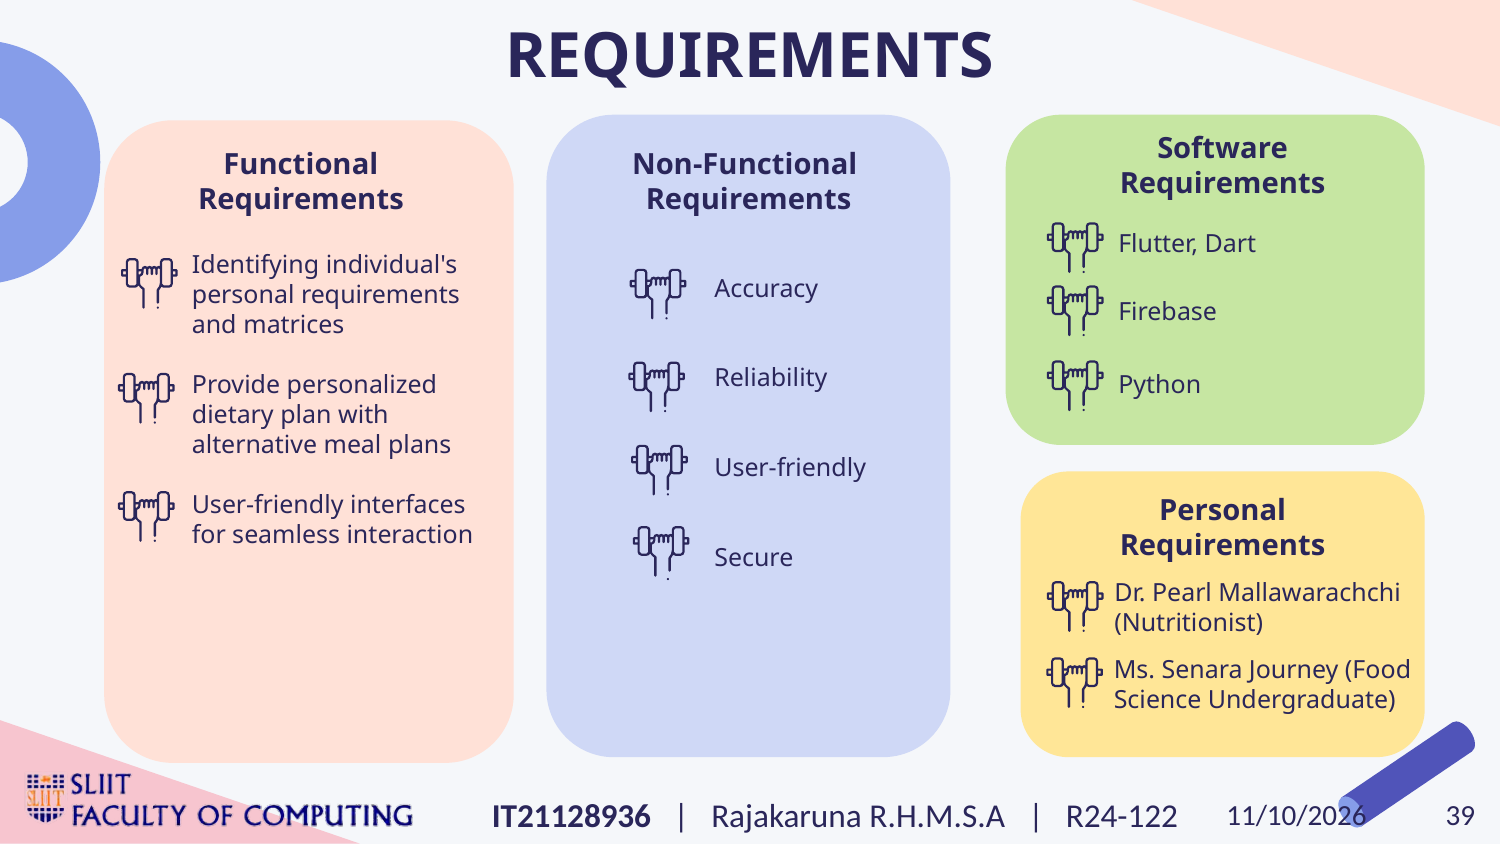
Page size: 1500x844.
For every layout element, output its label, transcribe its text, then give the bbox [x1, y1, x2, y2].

text_box [1018, 469, 1427, 760]
text_box Non-Functional Requirements [614, 148, 883, 212]
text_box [1046, 285, 1104, 337]
picture [0, 736, 422, 844]
text_box Software Requirements [1088, 132, 1357, 197]
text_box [1046, 657, 1104, 709]
slide_number 39 [1424, 783, 1491, 844]
text_box Dr. Pearl Mallawarachchi (Nutritionist) [1097, 575, 1451, 639]
text_box Ms. Senara Journey (Food Science Undergraduate) [1097, 651, 1450, 715]
text_box Identifying individual's personal requirements and matrices Provide personalized dietary plan with alternative meal plans User-friendly interfaces for seamless interaction [175, 202, 503, 595]
text_box Flutter, Dart [1101, 211, 1406, 275]
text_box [1046, 222, 1104, 274]
text_box [1003, 112, 1427, 448]
text_box Personal Requirements [1088, 494, 1357, 558]
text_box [1046, 580, 1104, 633]
text_box [544, 112, 953, 760]
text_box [117, 490, 175, 543]
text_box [120, 257, 178, 309]
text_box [630, 444, 688, 496]
text_box [102, 118, 516, 765]
title REQUIREMENTS [118, 0, 1382, 94]
text_box IT21128936 | Rajakaruna R.H.M.S.A | R24-122 [475, 782, 1307, 844]
text_box Firebase [1101, 279, 1296, 343]
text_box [632, 525, 690, 581]
text_box Functional Requirements [105, 148, 497, 212]
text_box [1046, 360, 1104, 412]
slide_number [1307, 784, 1397, 844]
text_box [628, 361, 686, 413]
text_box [629, 268, 687, 320]
text_box Python [1101, 351, 1406, 415]
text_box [117, 372, 175, 424]
text_box Accuracy Reliability User-friendly Secure [697, 303, 919, 567]
